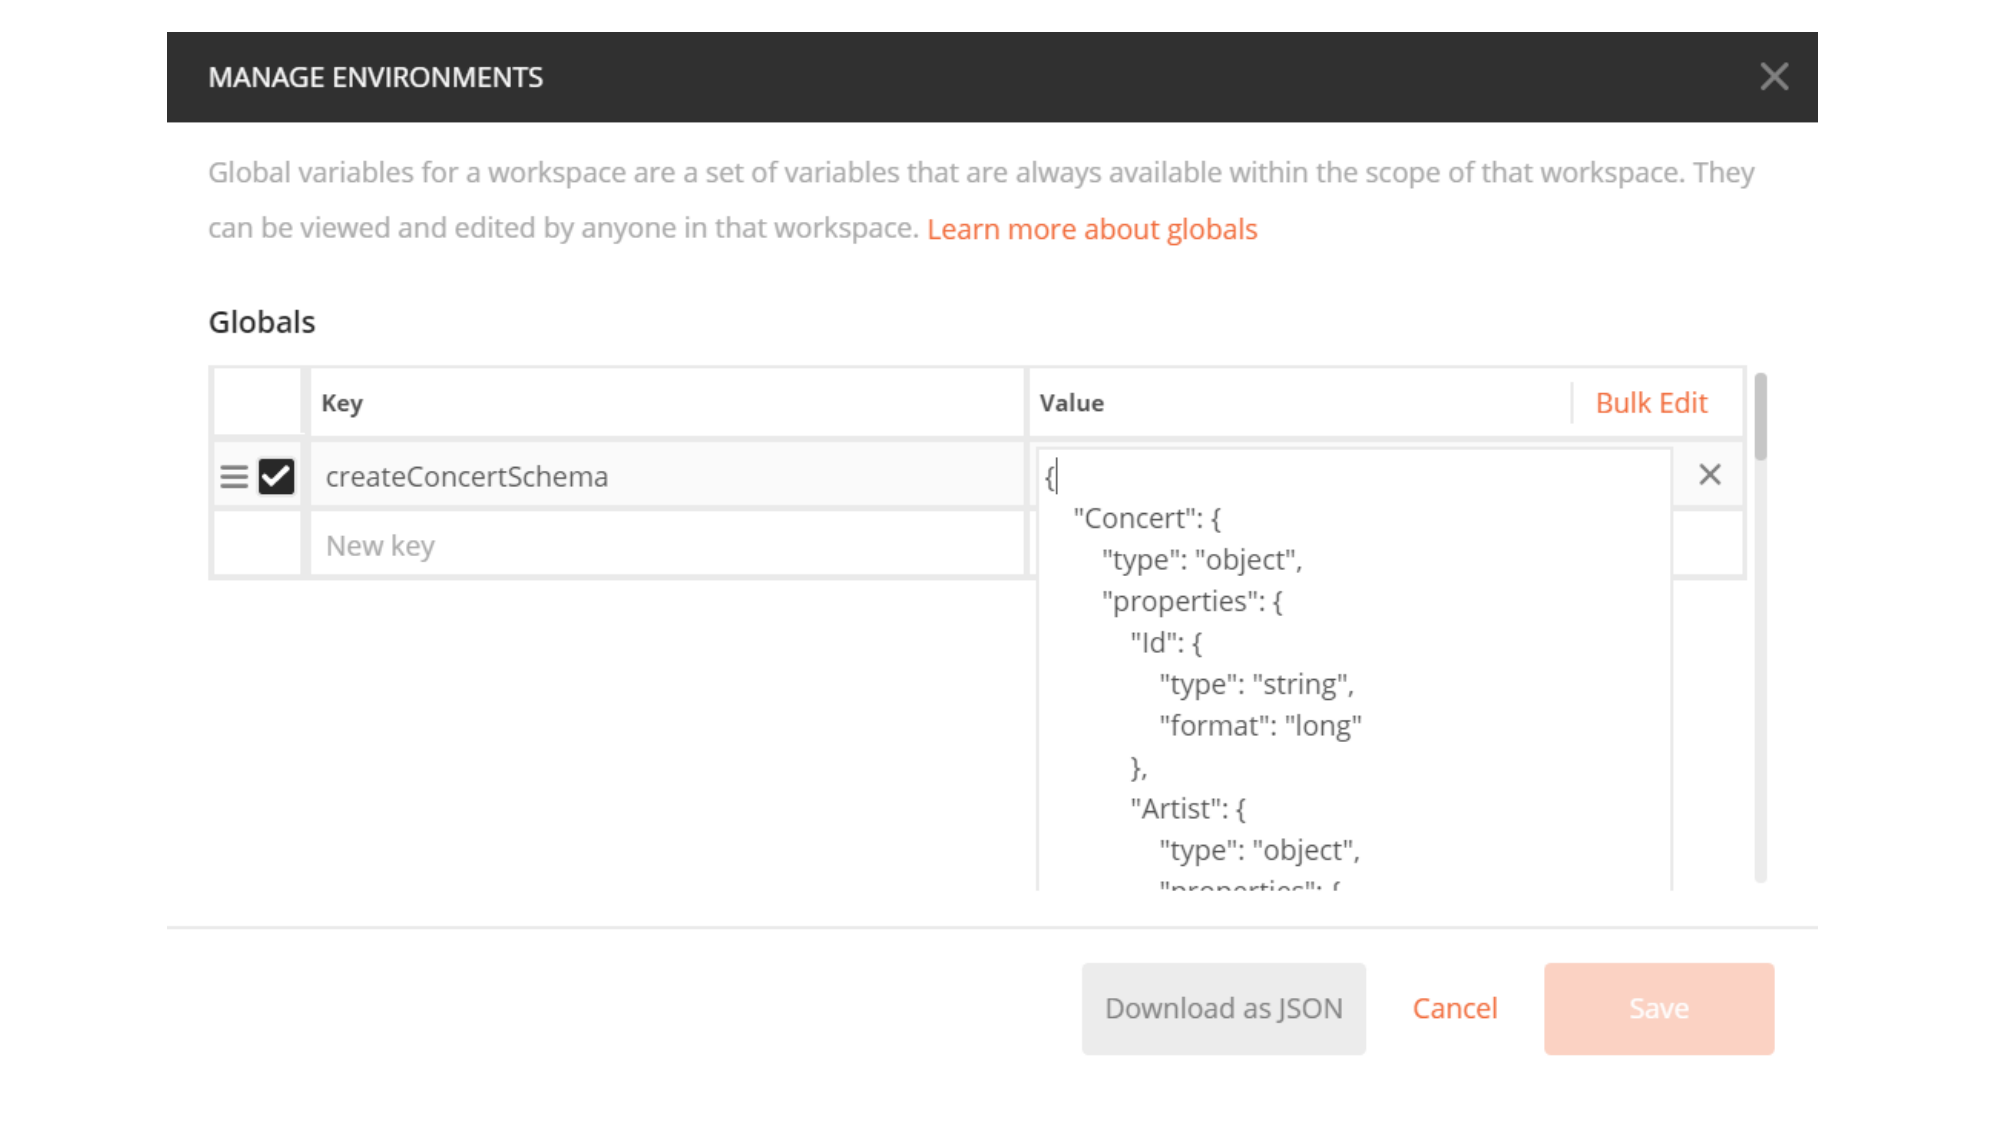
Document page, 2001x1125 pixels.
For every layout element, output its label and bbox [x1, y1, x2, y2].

picture [167, 32, 1818, 1100]
